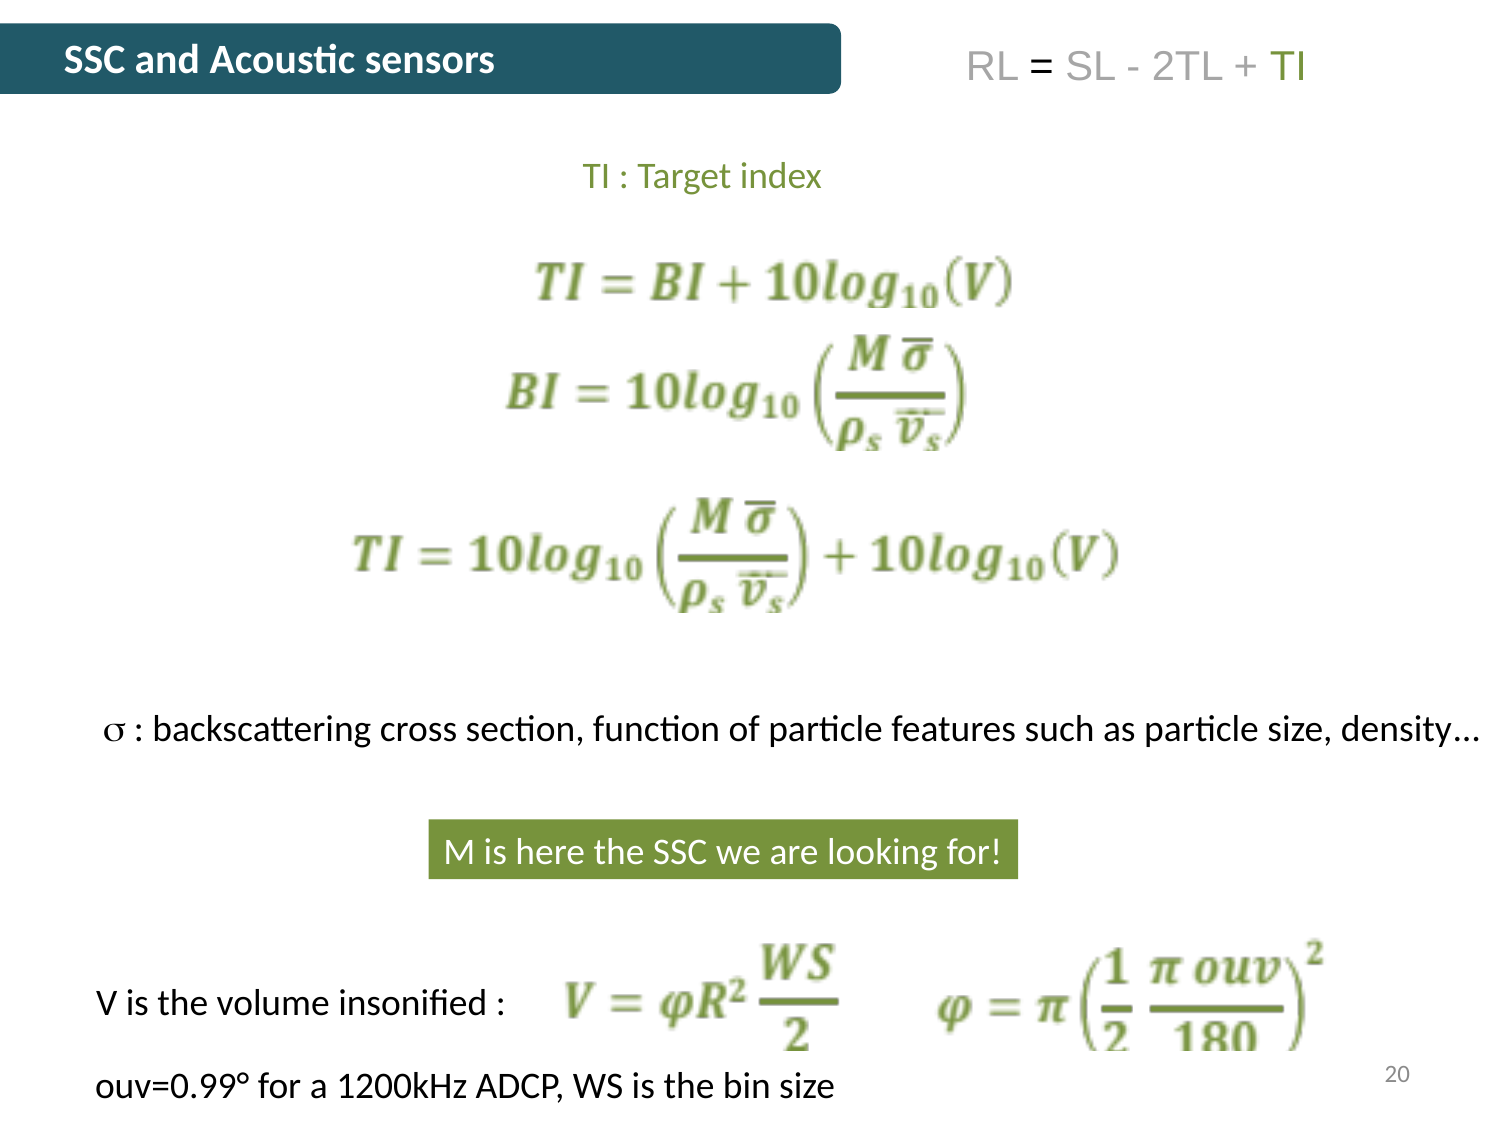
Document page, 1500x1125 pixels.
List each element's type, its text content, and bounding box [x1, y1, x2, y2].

text_box M is here the SSC we are looking for! [428, 819, 1019, 880]
slide_number 20 [1074, 1062, 1425, 1103]
text_box RL = SL - 2TL + TI [951, 31, 1395, 97]
picture [0, 250, 1500, 308]
picture [0, 496, 1500, 614]
text_box TI : Target index [567, 143, 838, 203]
text_box [0, 21, 844, 96]
picture [0, 930, 1500, 1052]
text_box s : backscattering cross section, function of particle features such as particle size, density… [88, 696, 1495, 756]
text_box SSC and Acoustic sensors [49, 24, 511, 90]
text_box ouv=0.99° for a 1200kHz ADCP, WS is the bin size [80, 1062, 851, 1114]
picture [0, 333, 1500, 451]
